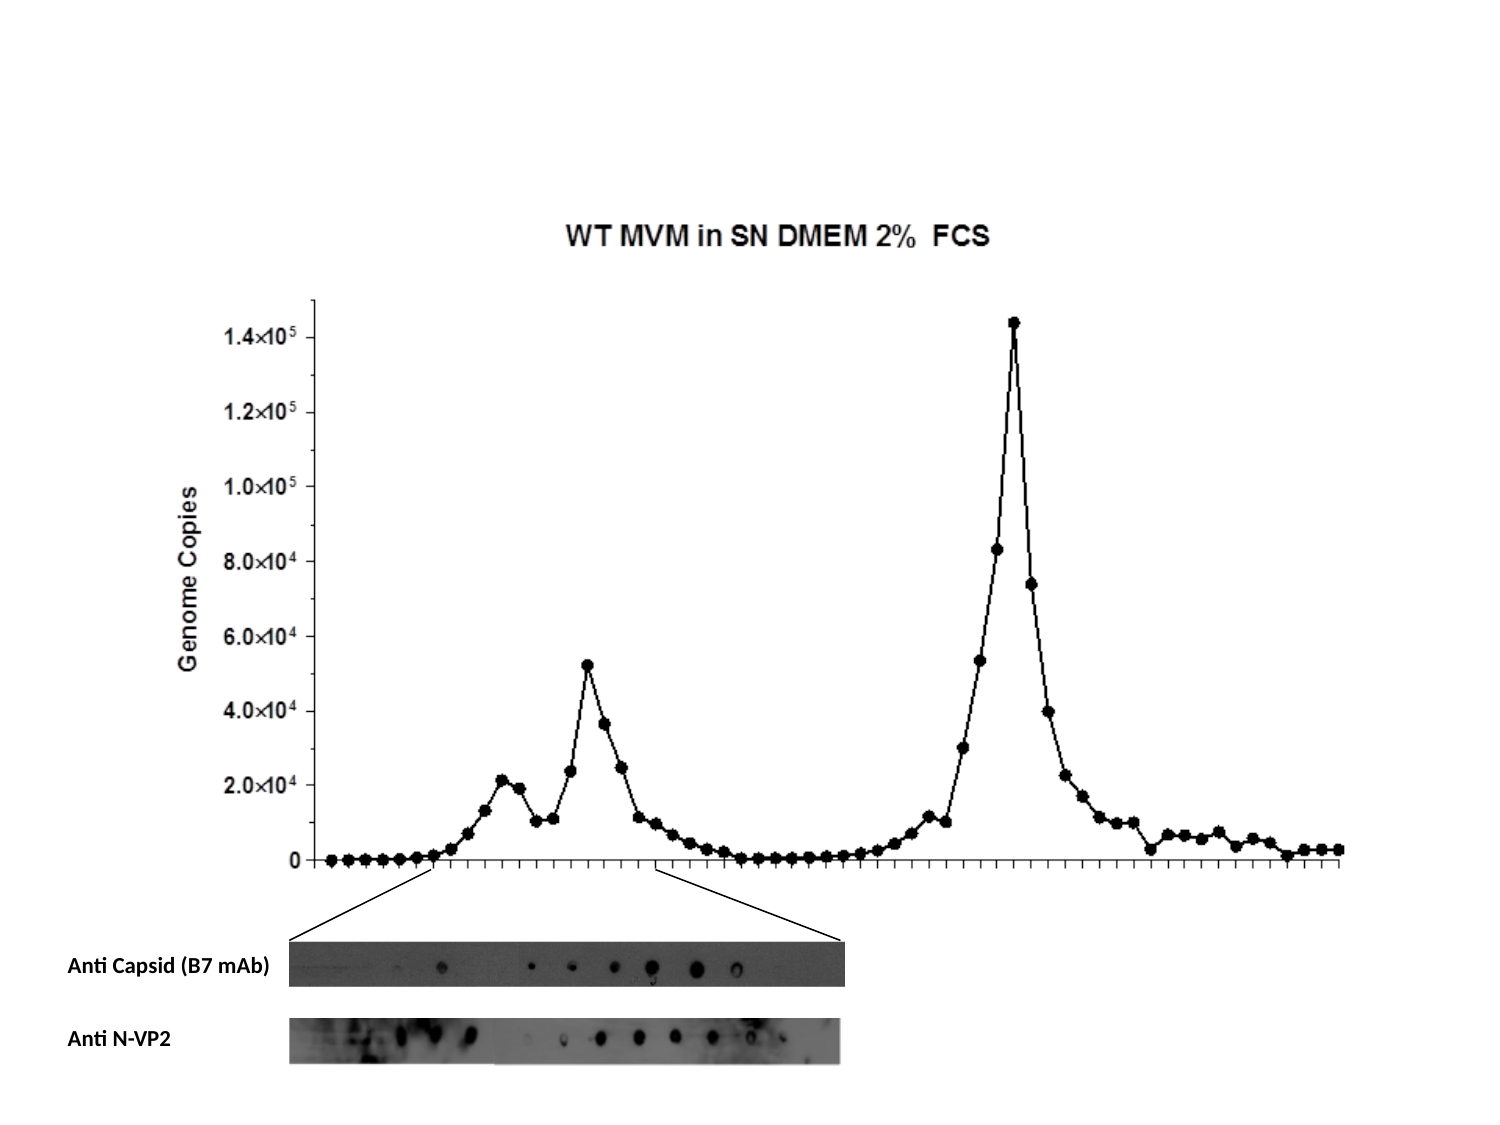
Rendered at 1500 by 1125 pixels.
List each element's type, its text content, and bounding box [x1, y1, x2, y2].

picture [153, 198, 1365, 870]
picture [289, 1017, 892, 1071]
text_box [655, 869, 841, 941]
text_box Anti Capsid (B7 mAb) [53, 943, 283, 986]
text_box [288, 869, 432, 941]
text_box Anti N-VP2 [53, 1015, 302, 1058]
picture [289, 935, 845, 991]
